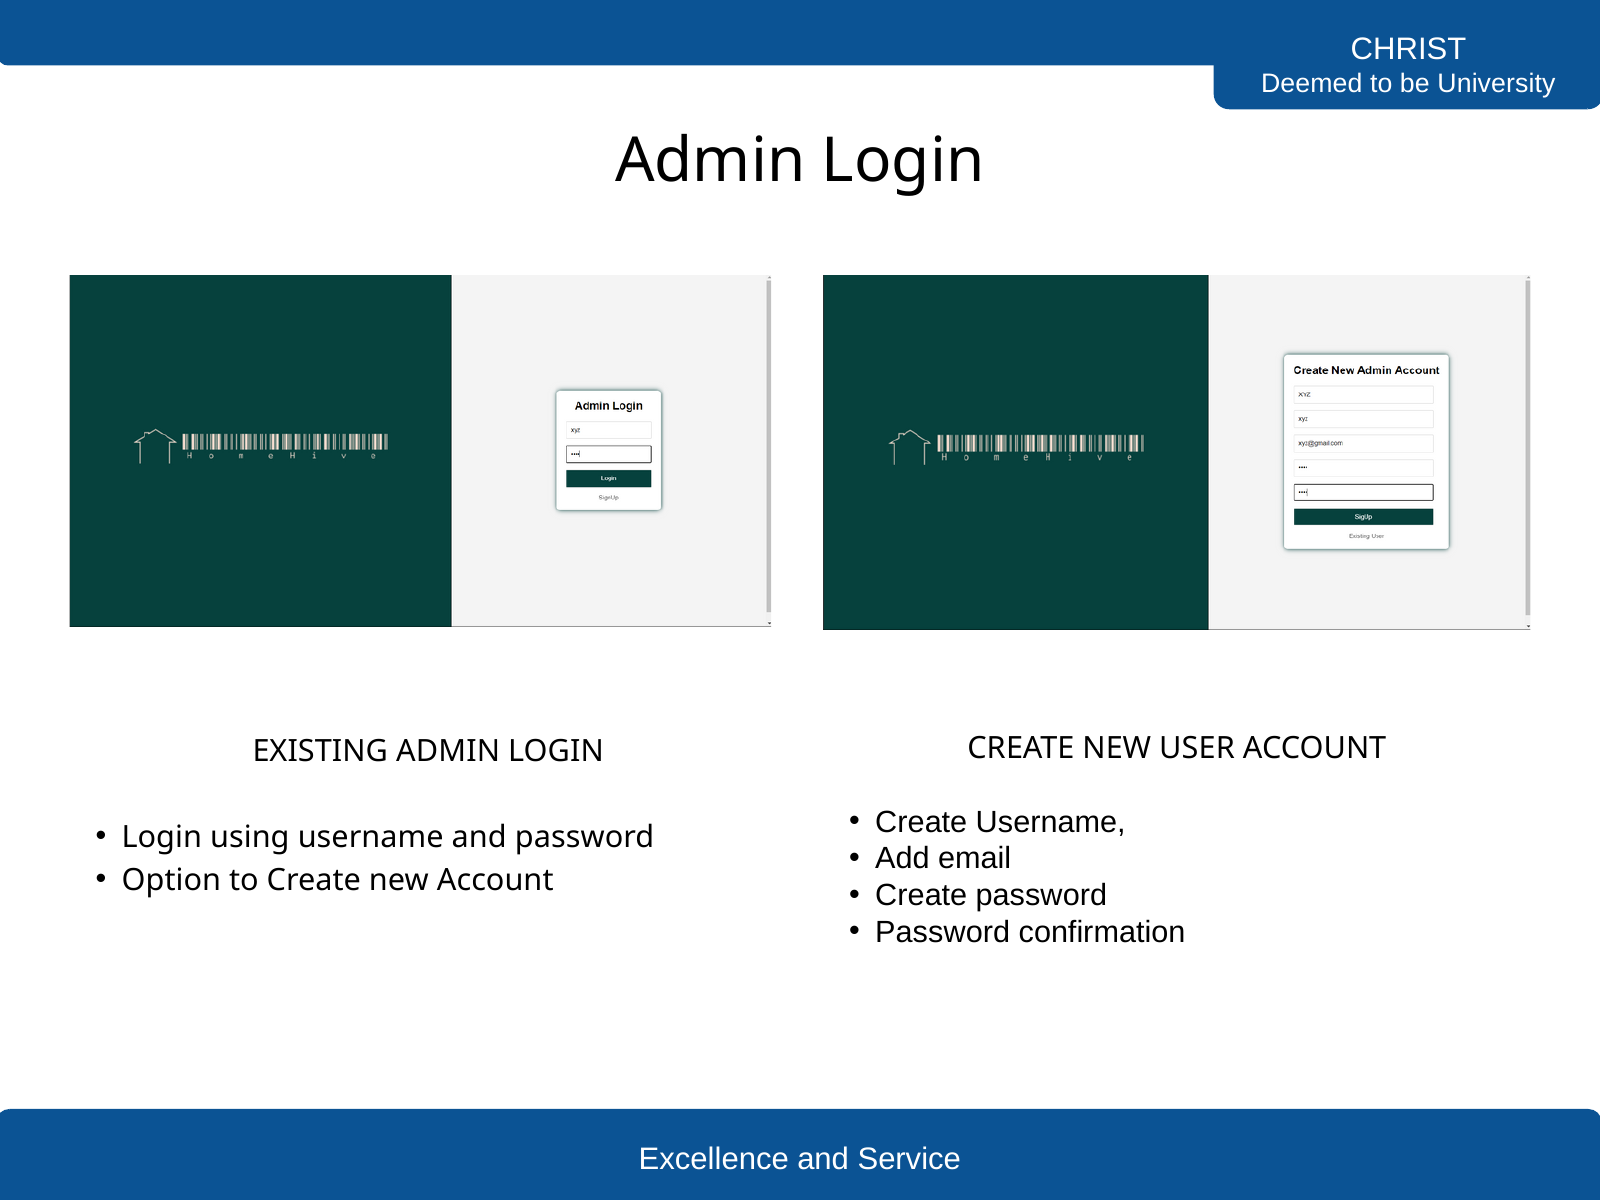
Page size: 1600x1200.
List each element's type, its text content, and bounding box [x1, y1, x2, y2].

text_box Admin Login [69, 118, 1531, 194]
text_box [0, 1108, 1600, 1200]
text_box [823, 275, 1531, 630]
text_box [0, 0, 1600, 66]
text_box CREATE NEW USER ACCOUNT Create Username, Add email Create password Password confirmation [823, 728, 1531, 986]
text_box [69, 275, 772, 627]
text_box EXISTING ADMIN LOGIN Login using username and password Option to Create new Account [69, 725, 772, 897]
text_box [1213, 77, 1600, 110]
